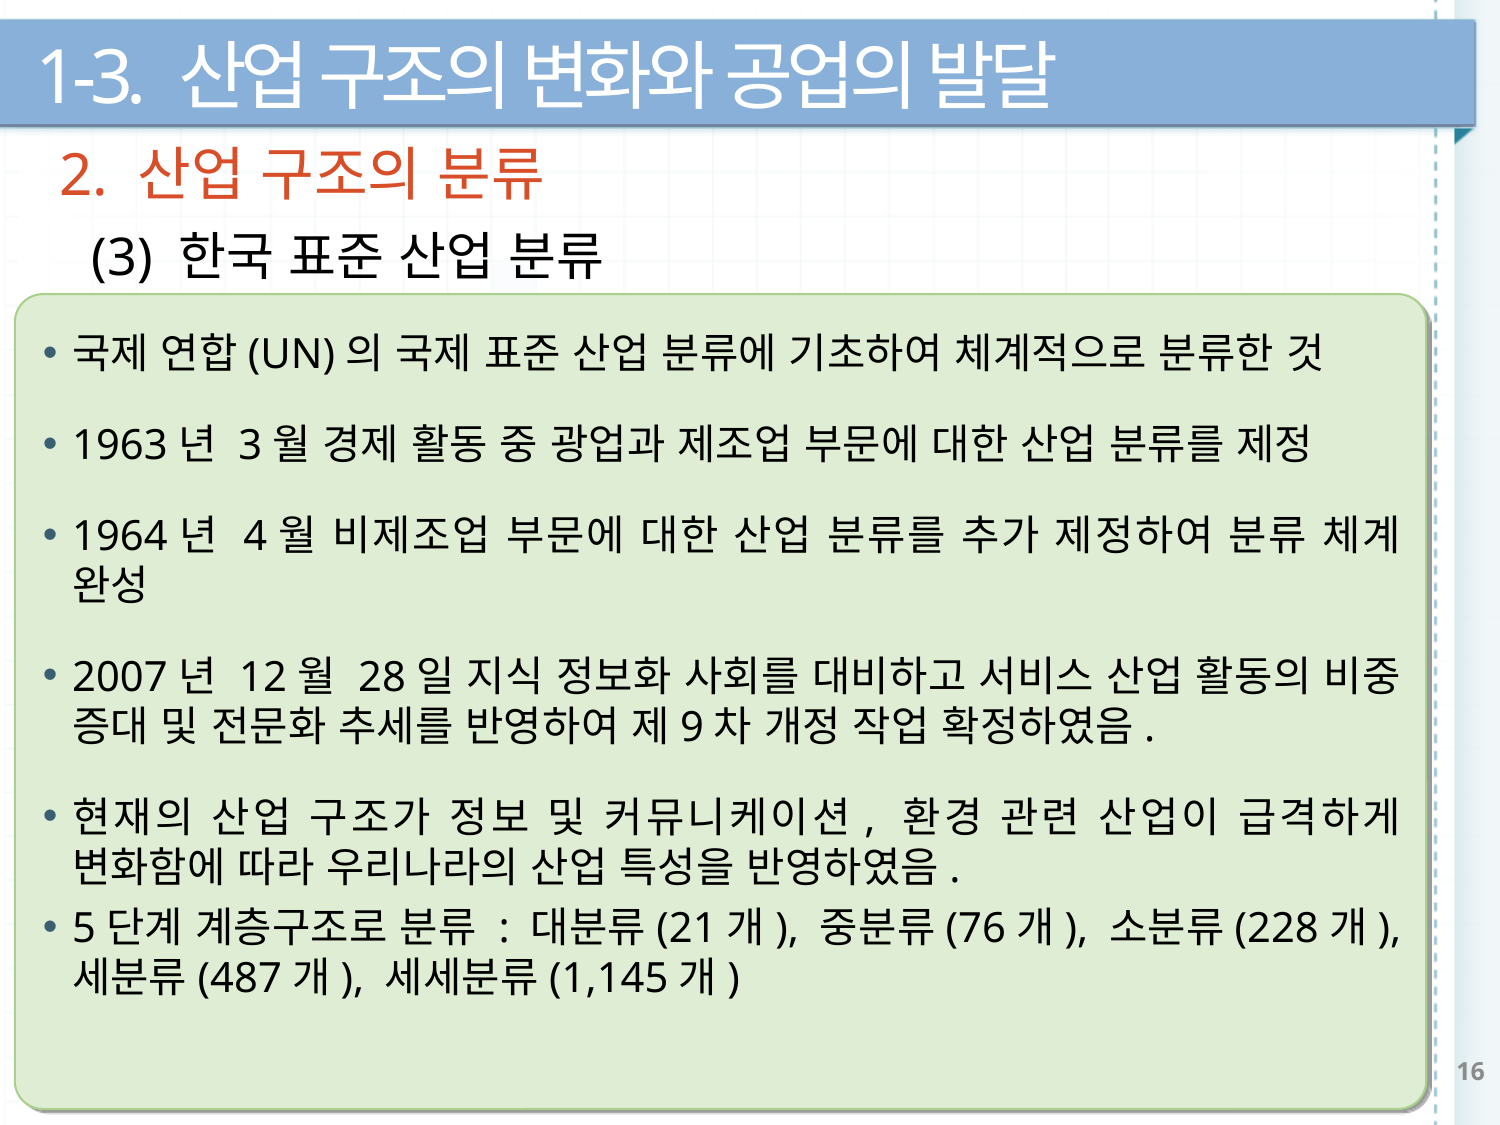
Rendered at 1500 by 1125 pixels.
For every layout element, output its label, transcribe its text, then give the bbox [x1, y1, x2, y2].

text_box [14, 294, 1427, 1110]
list 1-3. 산업 구조의 변화와 공업의 발달 [0, 1, 1211, 121]
list 2. 산업 구조의 분류 [0, 137, 1424, 208]
text_box 국제 연합(UN)의 국제 표준 산업 분류에 기초하여 체계적으로 분류한 것 1963년 3월 경제 활동 중 광업과 제조업 부문에 대한 산업 분류를 제정 1964년 4월 비제조업 부문에 대한 산업 분류를 추가 제정하여 분류 체계 완성 2007년 12월 28일 지식 정보화 사회를 대비하고 서비스 산업 활동의 비중 증대 및 전문화 추세를 반영하여 제9차 개정 작업 확정하였음. 현재의 산업 구조가 정보 및 커뮤니케이션, 환경 관련 산업이 급격하게 변화함에 따라 우리나라의 산업 특성을 반영하였음. 5단계 계층구조로 분류 : 대분류(21개), 중분류(76개), 소분류(228개), 세분류(487개), 세세분류(1,145개) [28, 319, 1416, 1009]
text_box 16 [1149, 1042, 1500, 1103]
list (3) 한국 표준 산업 분류 [76, 216, 1424, 295]
